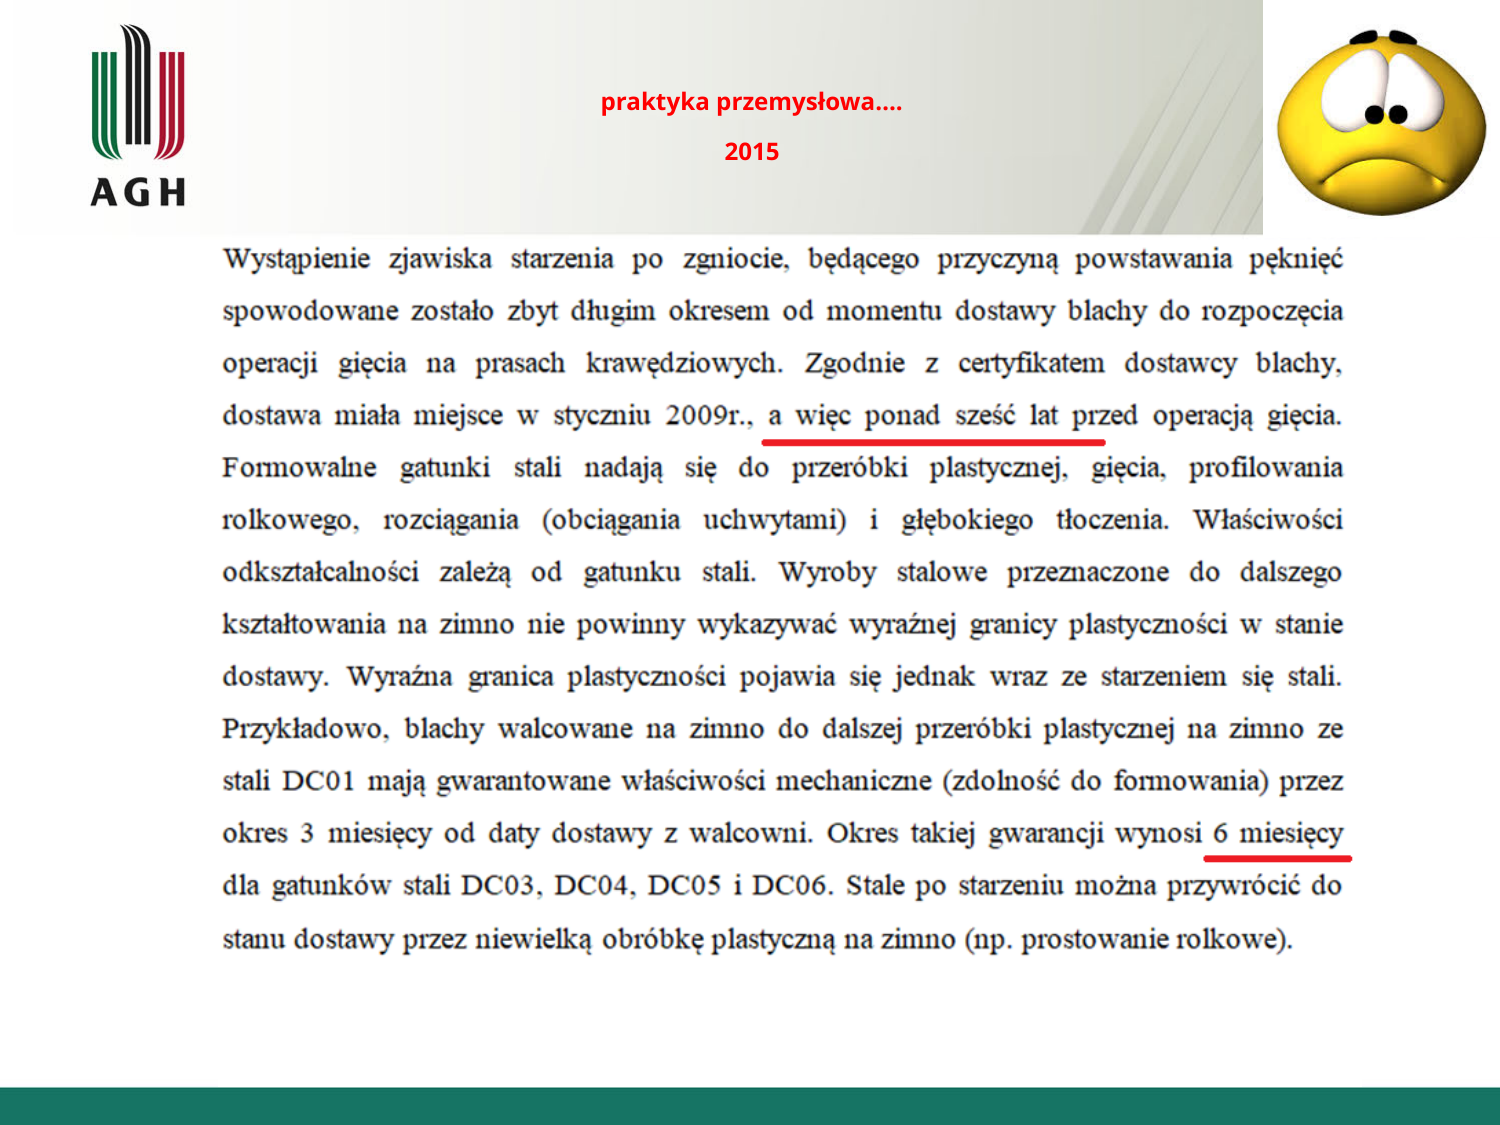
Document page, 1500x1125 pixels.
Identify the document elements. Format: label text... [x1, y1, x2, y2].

text_box praktyka przemysłowa…. 2015 [114, 89, 1258, 178]
picture [0, 0, 1500, 1125]
